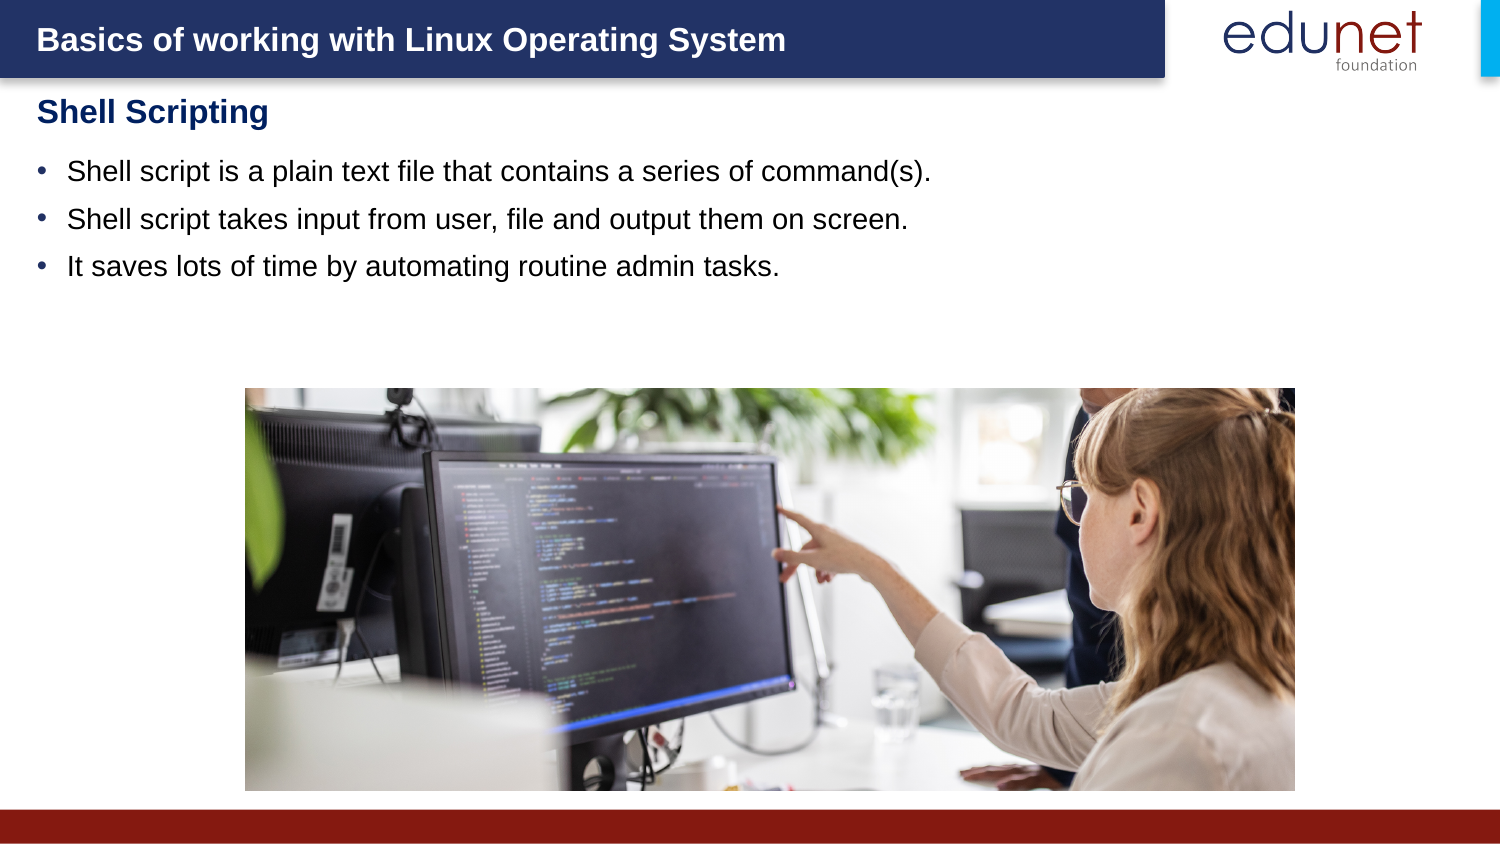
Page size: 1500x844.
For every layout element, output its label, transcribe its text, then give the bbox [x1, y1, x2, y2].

text_box Shell Scripting [22, 55, 598, 171]
picture [1219, 8, 1424, 75]
text_box Shell script is a plain text file that contains a series of command(s). Shell script takes input from user, file and output them on screen. It saves lots of time by automating routine admin tasks. [25, 146, 1073, 288]
picture [244, 388, 1295, 791]
